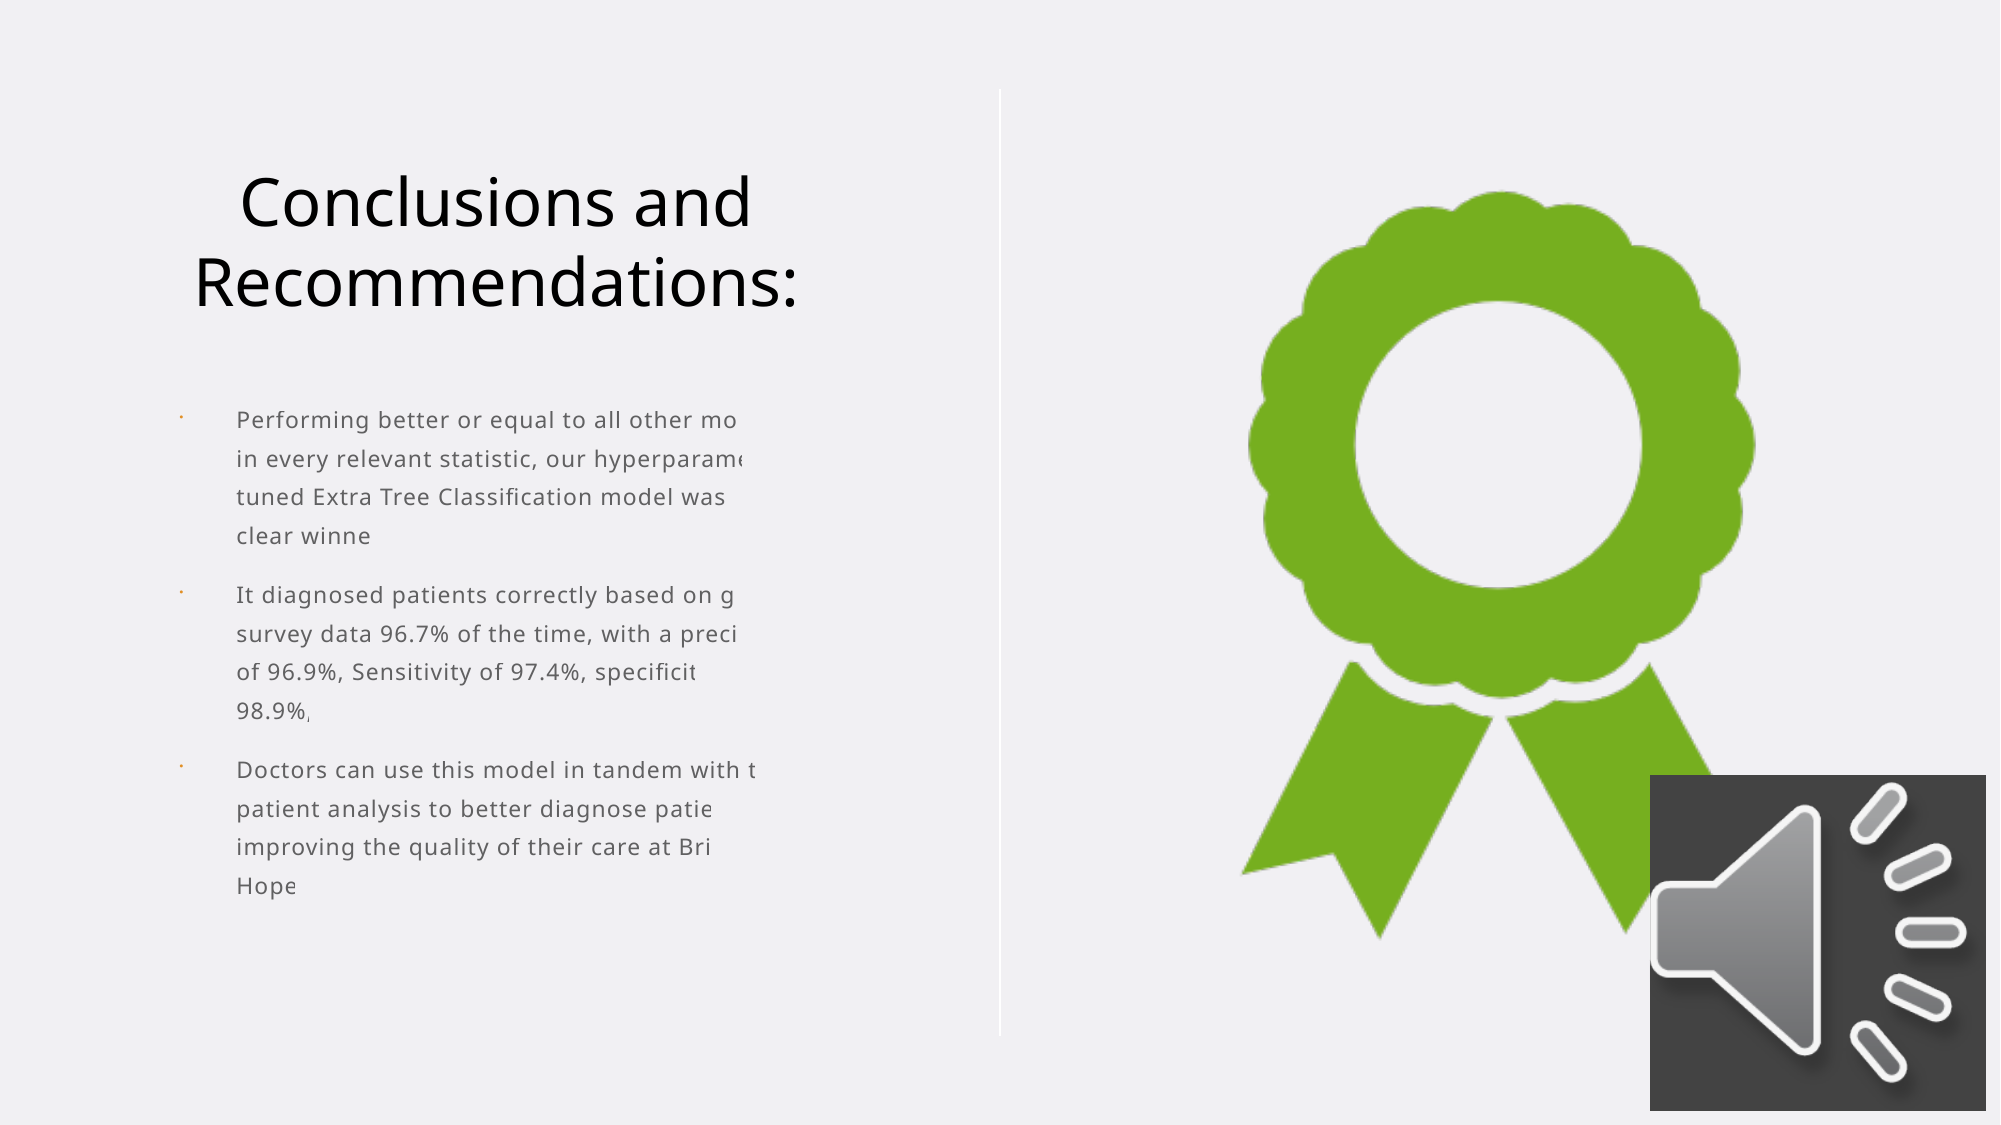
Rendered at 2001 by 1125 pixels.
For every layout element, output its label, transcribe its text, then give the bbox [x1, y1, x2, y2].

title Conclusions and Recommendations: [162, 64, 832, 327]
picture [1090, 151, 1987, 1112]
list Performing better or equal to all other models in every relevant statistic, our hyperparameter-tuned Extra Tree Classification model was the clear winner It diagnosed patients correctly based on given survey data 96.7% of the time, with a precision of 96.9%, Sensitivity of 97.4%, specificity of 98.9%, Doctors can use this model in tandem with their patient analysis to better diagnose patients, improving the quality of their care at Bright-Hope [162, 387, 832, 948]
text_box [0, 0, 2000, 1125]
